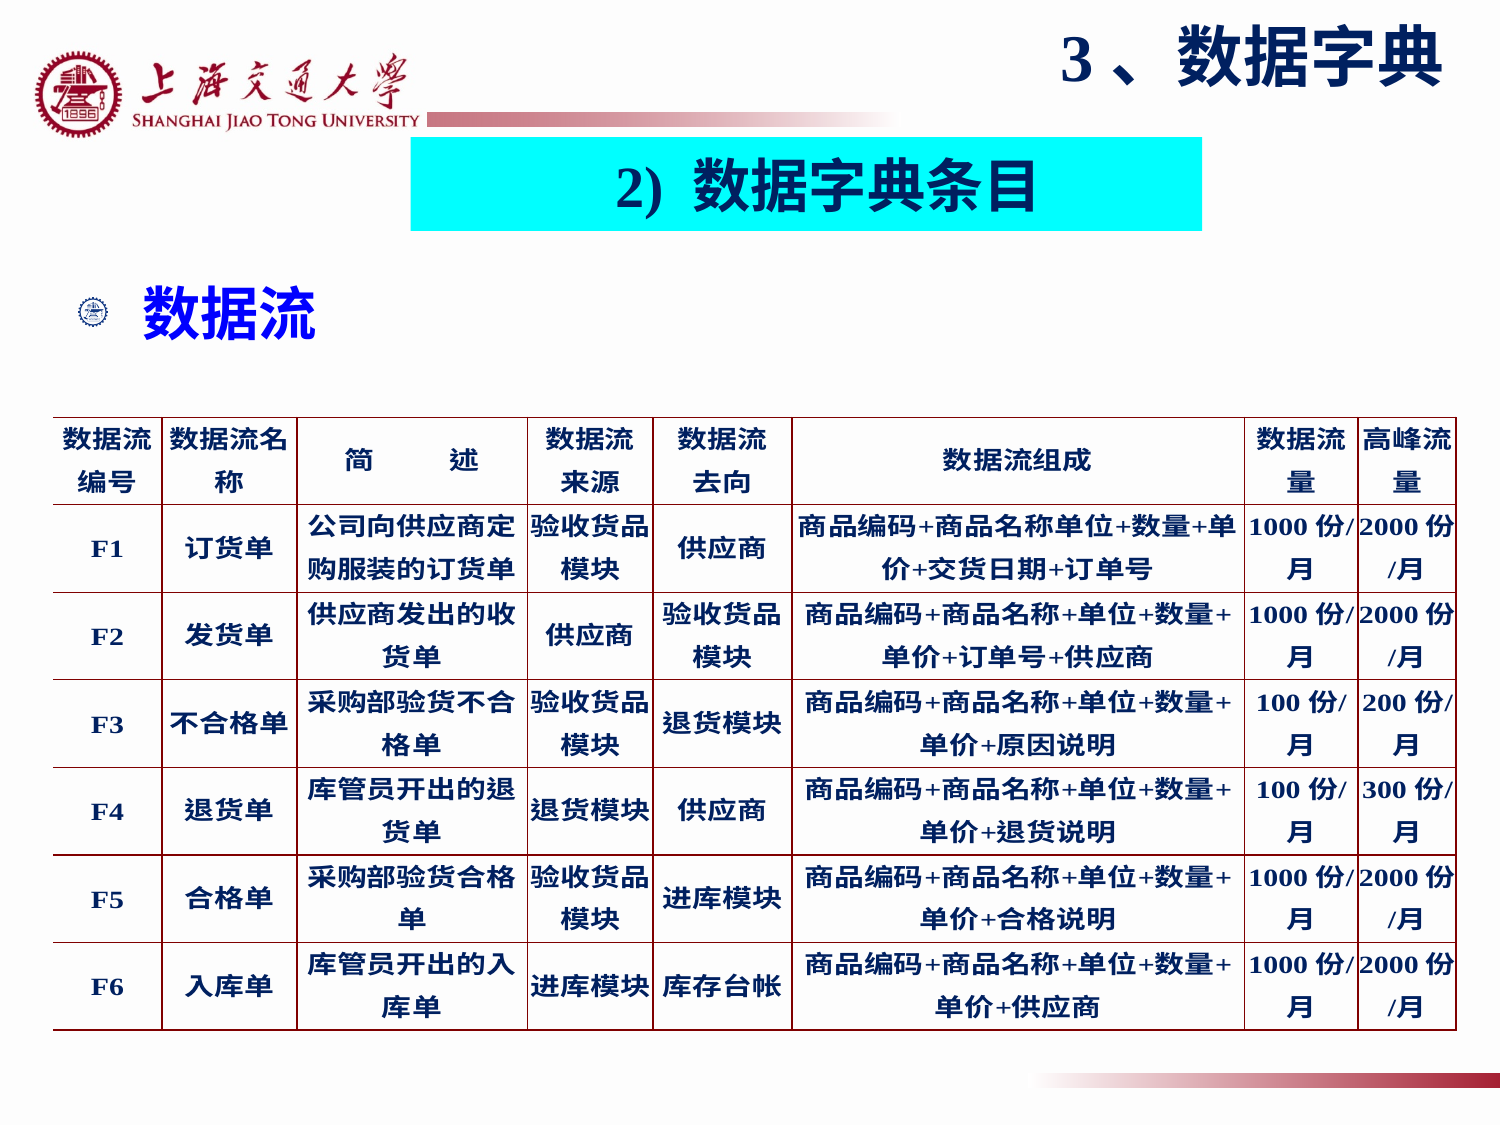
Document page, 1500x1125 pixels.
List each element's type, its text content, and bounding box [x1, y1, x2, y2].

picture [0, 0, 1500, 1125]
text_box 3、数据字典 [643, 7, 1459, 102]
text_box 数据流 [54, 255, 346, 354]
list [52, 373, 1459, 1084]
text_box 2) 数据字典条目 [410, 137, 1203, 231]
